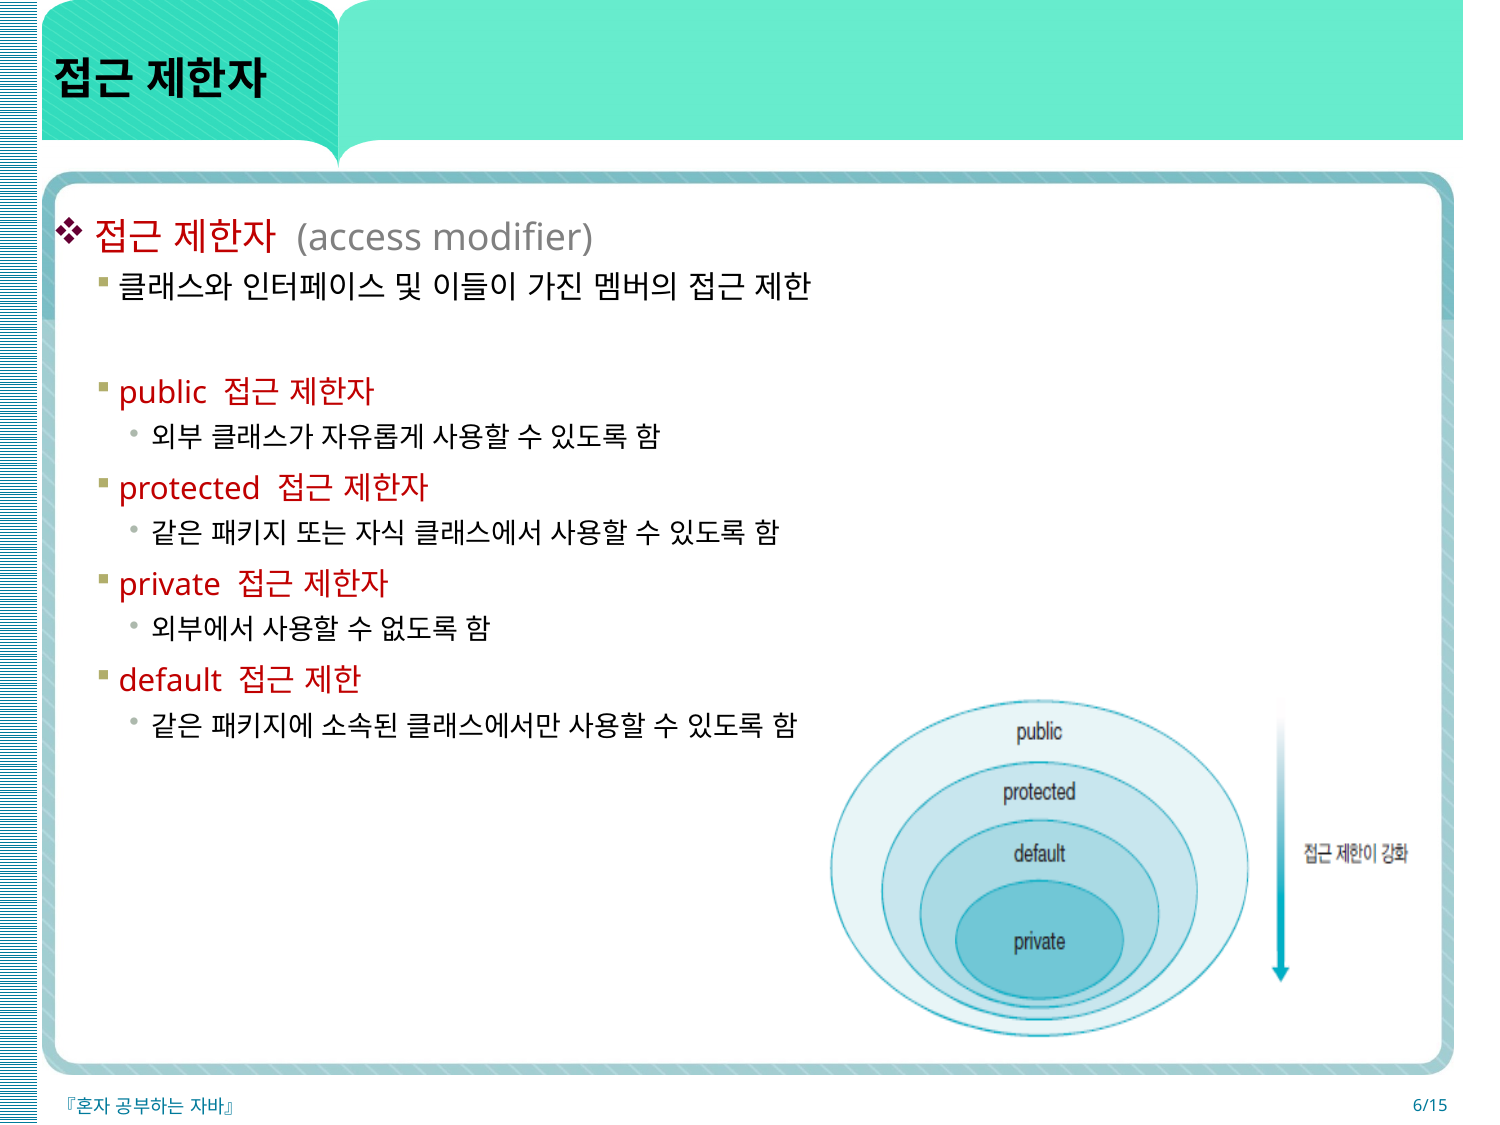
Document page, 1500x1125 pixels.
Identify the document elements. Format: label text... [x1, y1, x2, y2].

picture [116, 1102, 131, 1107]
list 접근 제한자 (access modifier) 클래스와 인터페이스 및 이들이 가진 멤버의 접근 제한 public 접근 제한자 외부 클래스가 자유롭게 사용할 수 있도록 함 protected 접근 제한자 같은 패키지 또는 자식 클래스에서 사용할 수 있도록 함 private 접근 제한자 외부에서 사용할 수 없도록 함 default 접근 제한 같은 패키지에 소속된 클래스에서만 사용할 수 있도록 함 [37, 152, 1463, 1091]
picture [812, 687, 1429, 1051]
picture [68, 1097, 75, 1110]
picture [1243, 797, 1488, 1122]
title 접근 제한자 [39, 42, 1280, 138]
picture [225, 1102, 232, 1115]
picture [42, 0, 1463, 152]
